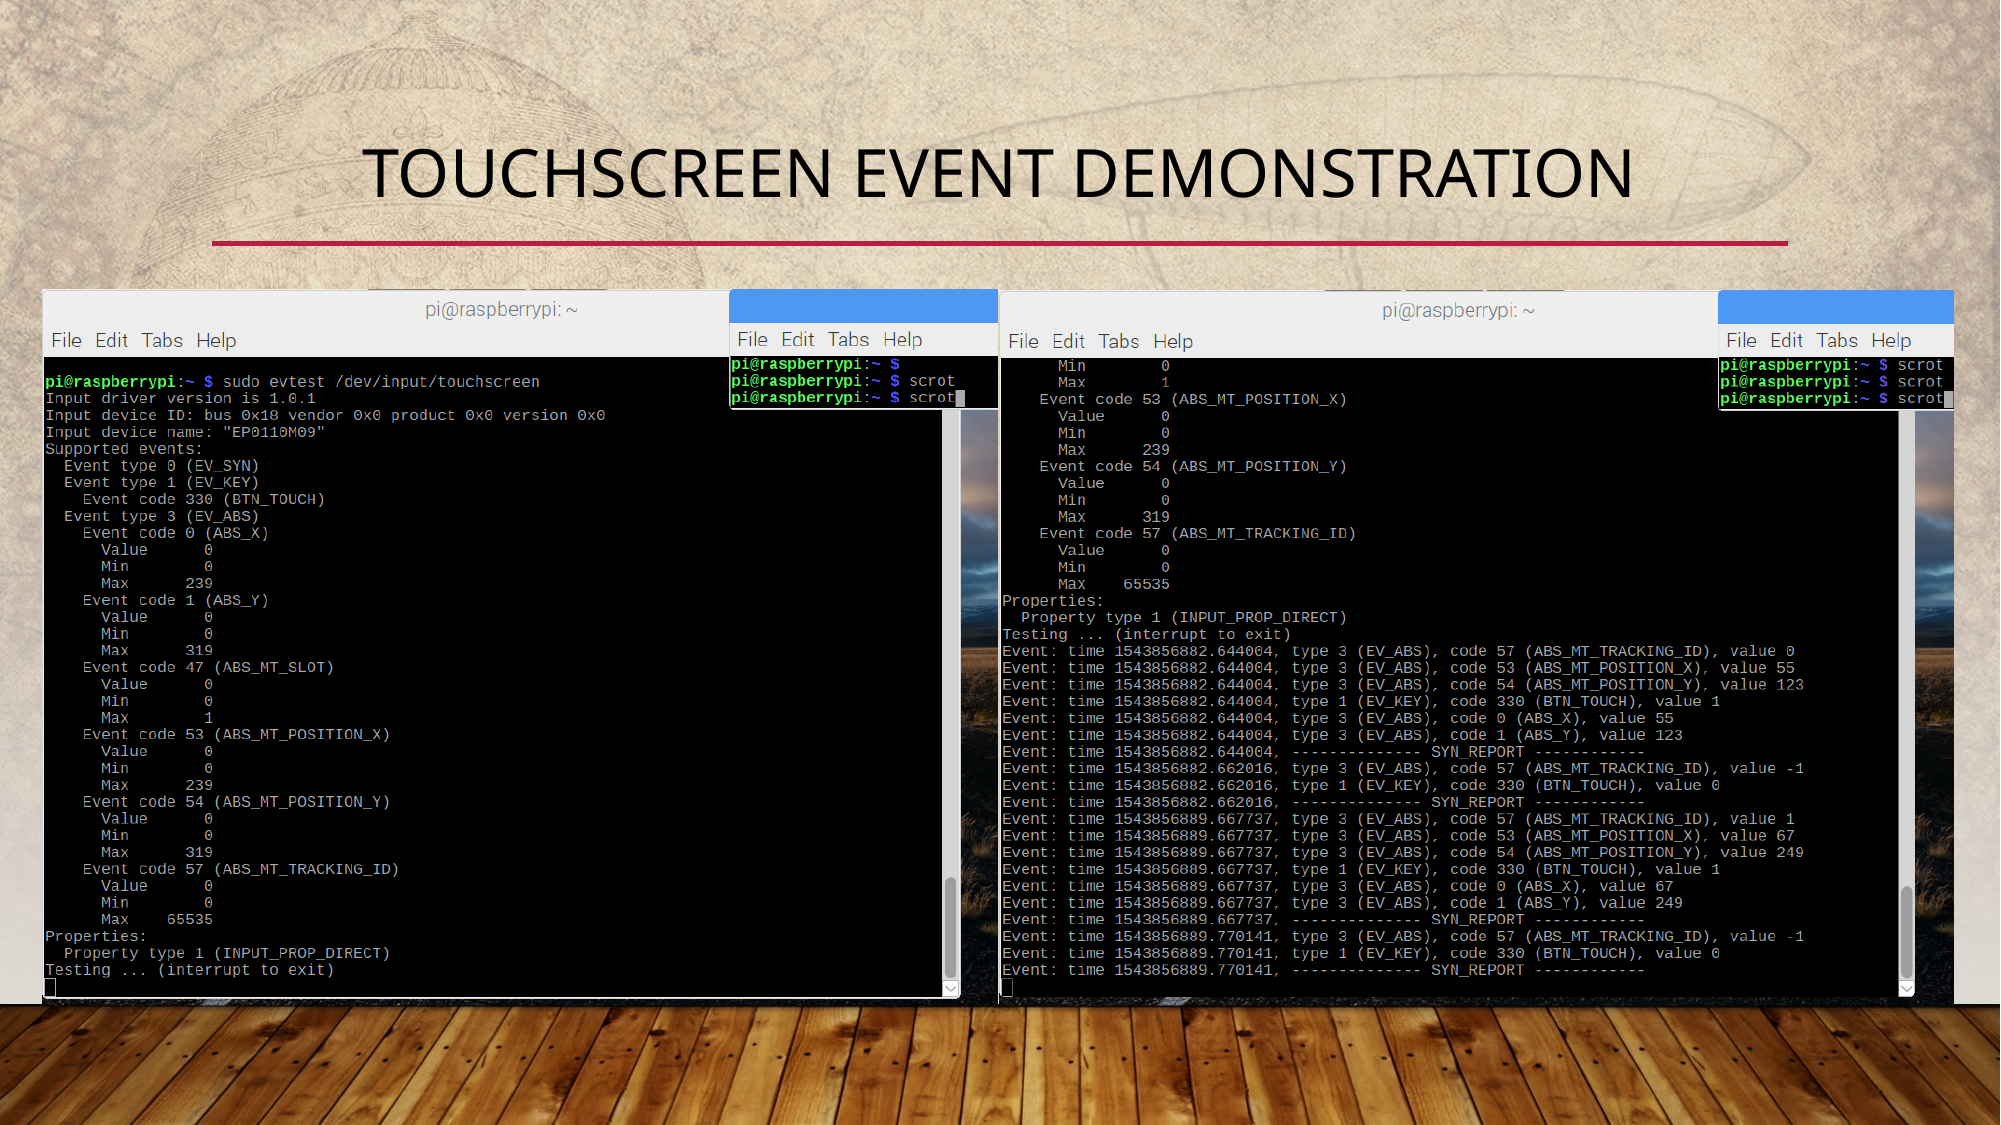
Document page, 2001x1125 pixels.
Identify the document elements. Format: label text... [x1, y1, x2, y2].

title Touchscreen event demonstration [212, 131, 1788, 238]
picture [0, 288, 2000, 1125]
